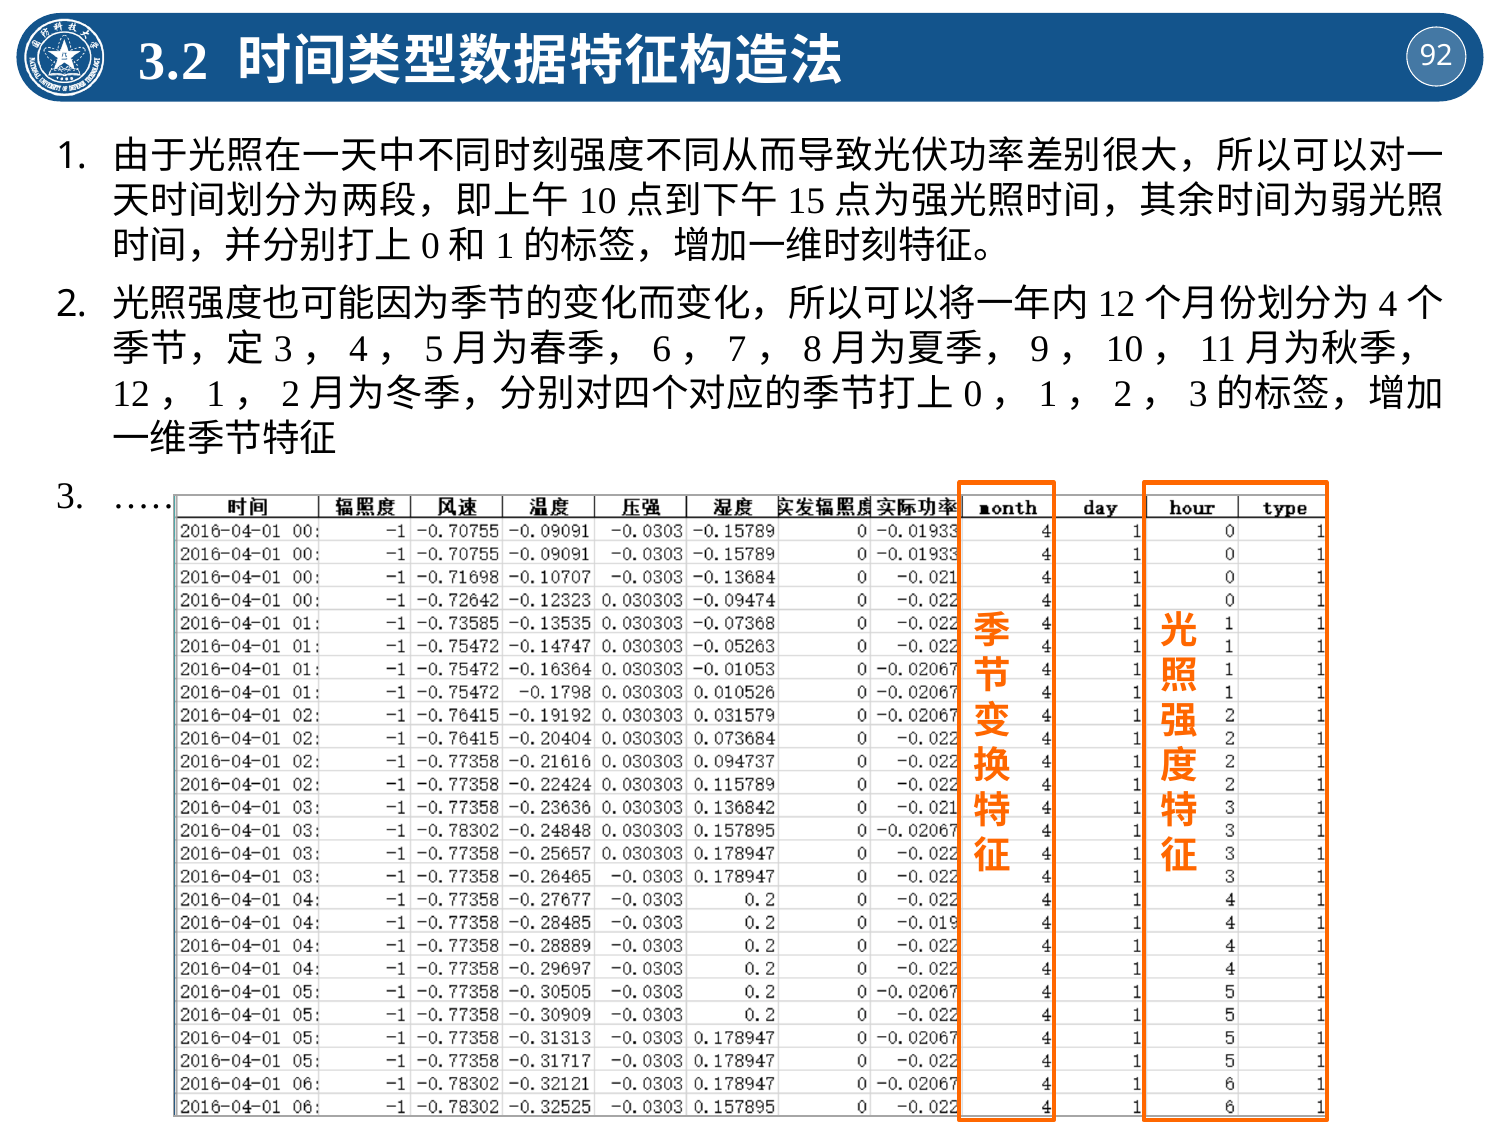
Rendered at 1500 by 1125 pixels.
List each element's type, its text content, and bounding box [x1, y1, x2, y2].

text_box 由于光照在一天中不同时刻强度不同从而导致光伏功率差别很大，所以可以对一天时间划分为两段，即上午10点到下午15点为强光照时间，其余时间为弱光照时间，并分别打上0和1的标签，增加一维时刻特征。 光照强度也可能因为季节的变化而变化，所以可以将一年内12个月份划分为4个季节，定3，4，5月为春季，6，7，8月为夏季，9，10，11月为秋季，12，1，2月为冬季，分别对四个对应的季节打上0，1，2，3的标签，增加一维季节特征 ……. [41, 123, 1459, 524]
text_box [1142, 480, 1329, 497]
text_box 3.2 时间类型数据特征构造法 [123, 17, 1337, 98]
picture [16, 9, 111, 104]
picture [173, 495, 1326, 1116]
text_box [957, 480, 1056, 494]
